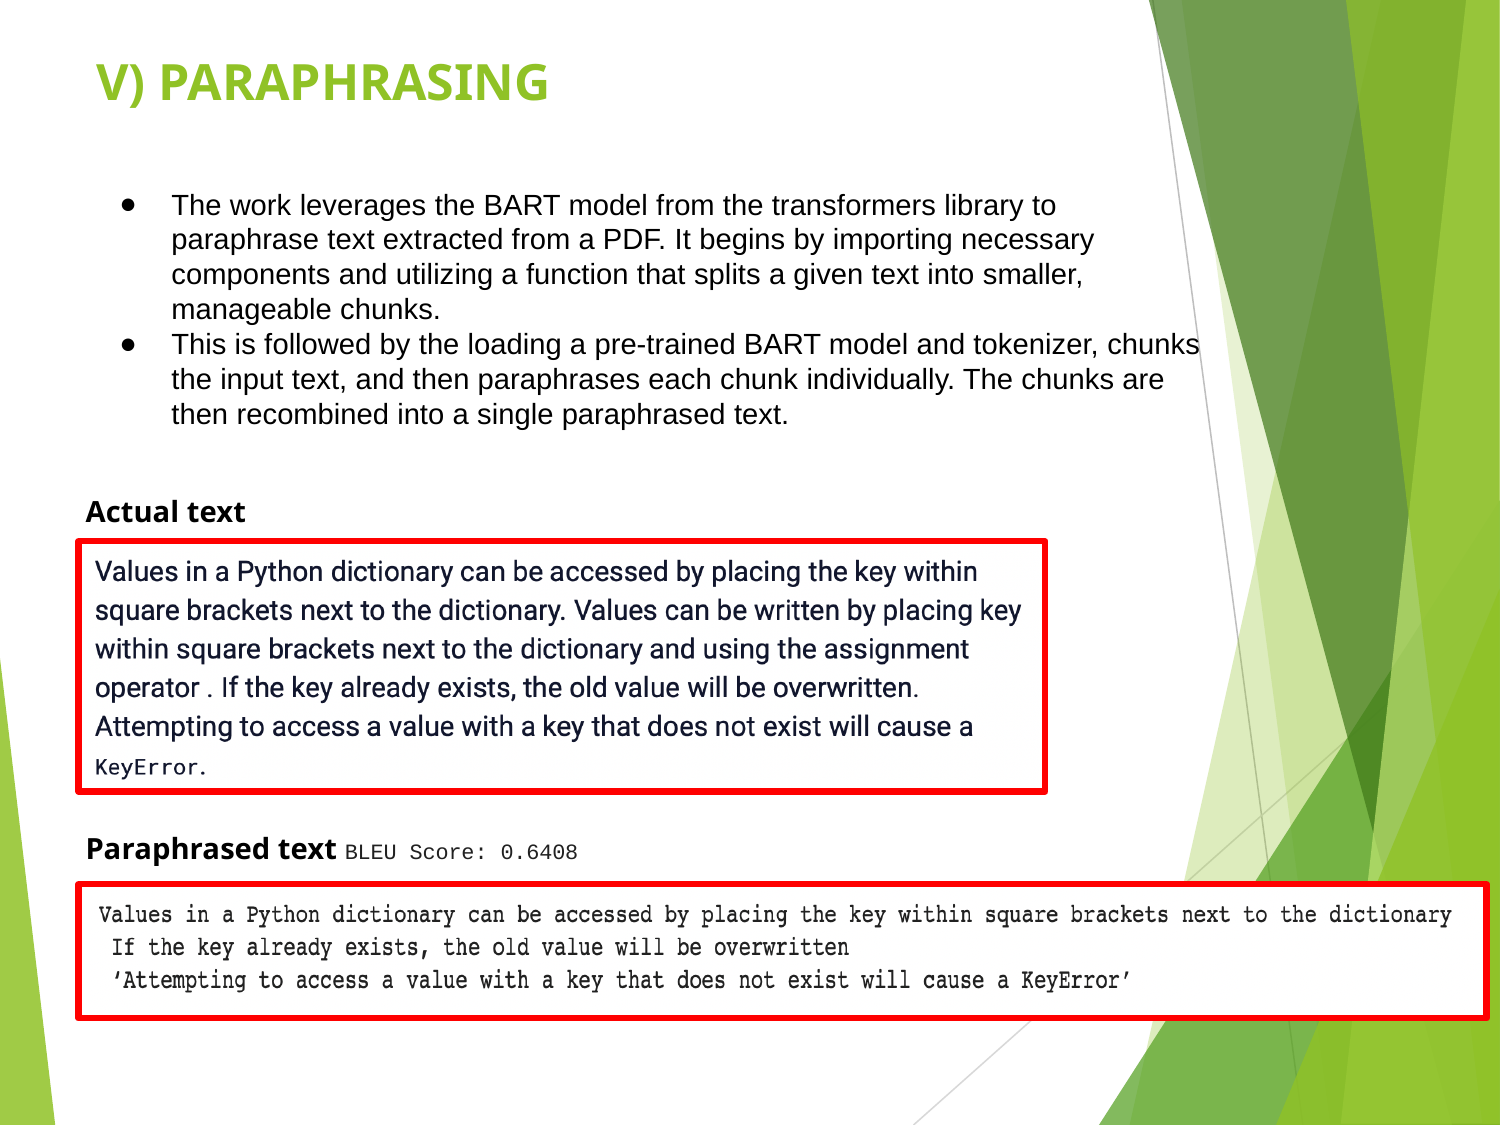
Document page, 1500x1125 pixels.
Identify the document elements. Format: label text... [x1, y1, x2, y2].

picture [81, 887, 1484, 1016]
text_box The work leverages the BART model from the transformers library to paraphrase text extracted from a PDF. It begins by importing necessary components and utilizing a function that splits a given text into smaller, manageable chunks. This is followed by the loading a pre-trained BART model and tokenizer, chunks the input text, and then paraphrases each chunk individually. The chunks are then recombined into a single paraphrased text. [81, 135, 1224, 563]
text_box V) PARAPHRASING [81, 24, 845, 136]
text_box Paraphrased text BLEU Score: 0.6408 [70, 815, 786, 881]
picture [81, 544, 1043, 789]
text_box [391, 1051, 1000, 1104]
text_box Actual text [70, 478, 563, 544]
